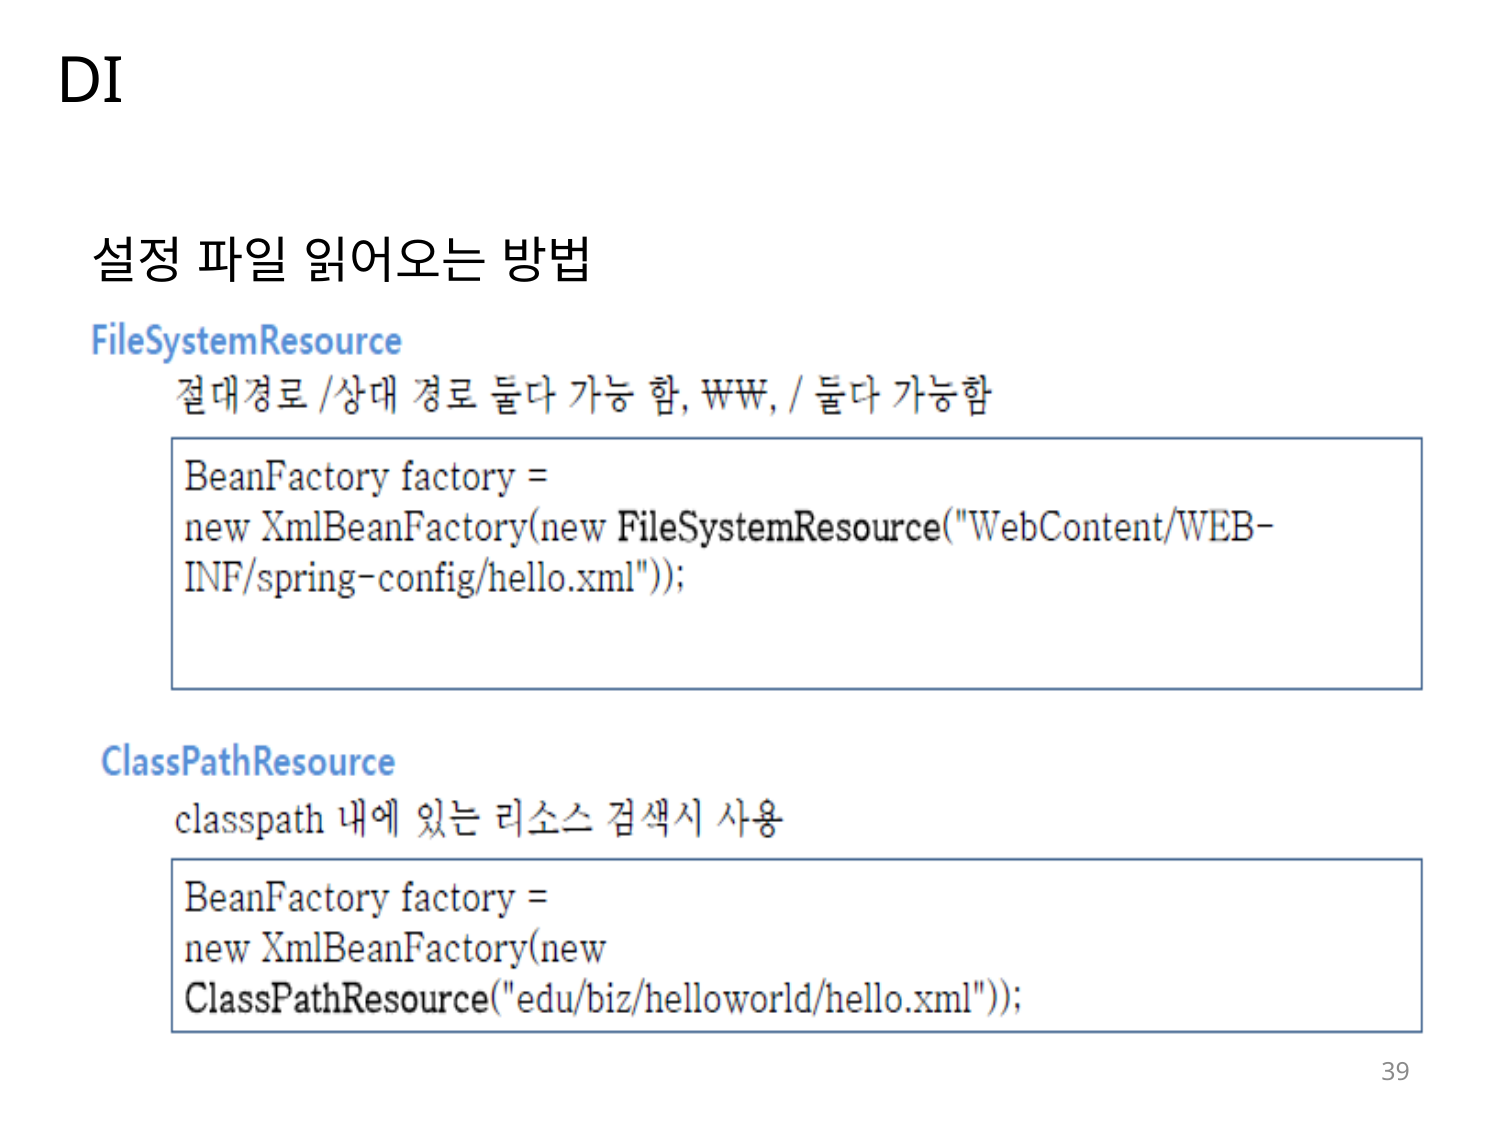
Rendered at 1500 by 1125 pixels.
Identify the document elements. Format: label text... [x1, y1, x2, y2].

picture [76, 302, 1436, 1059]
title DI [41, 31, 1459, 124]
slide_number 39 [1074, 1066, 1425, 1103]
text_box 설정 파일 읽어오는 방법 [76, 221, 1309, 296]
